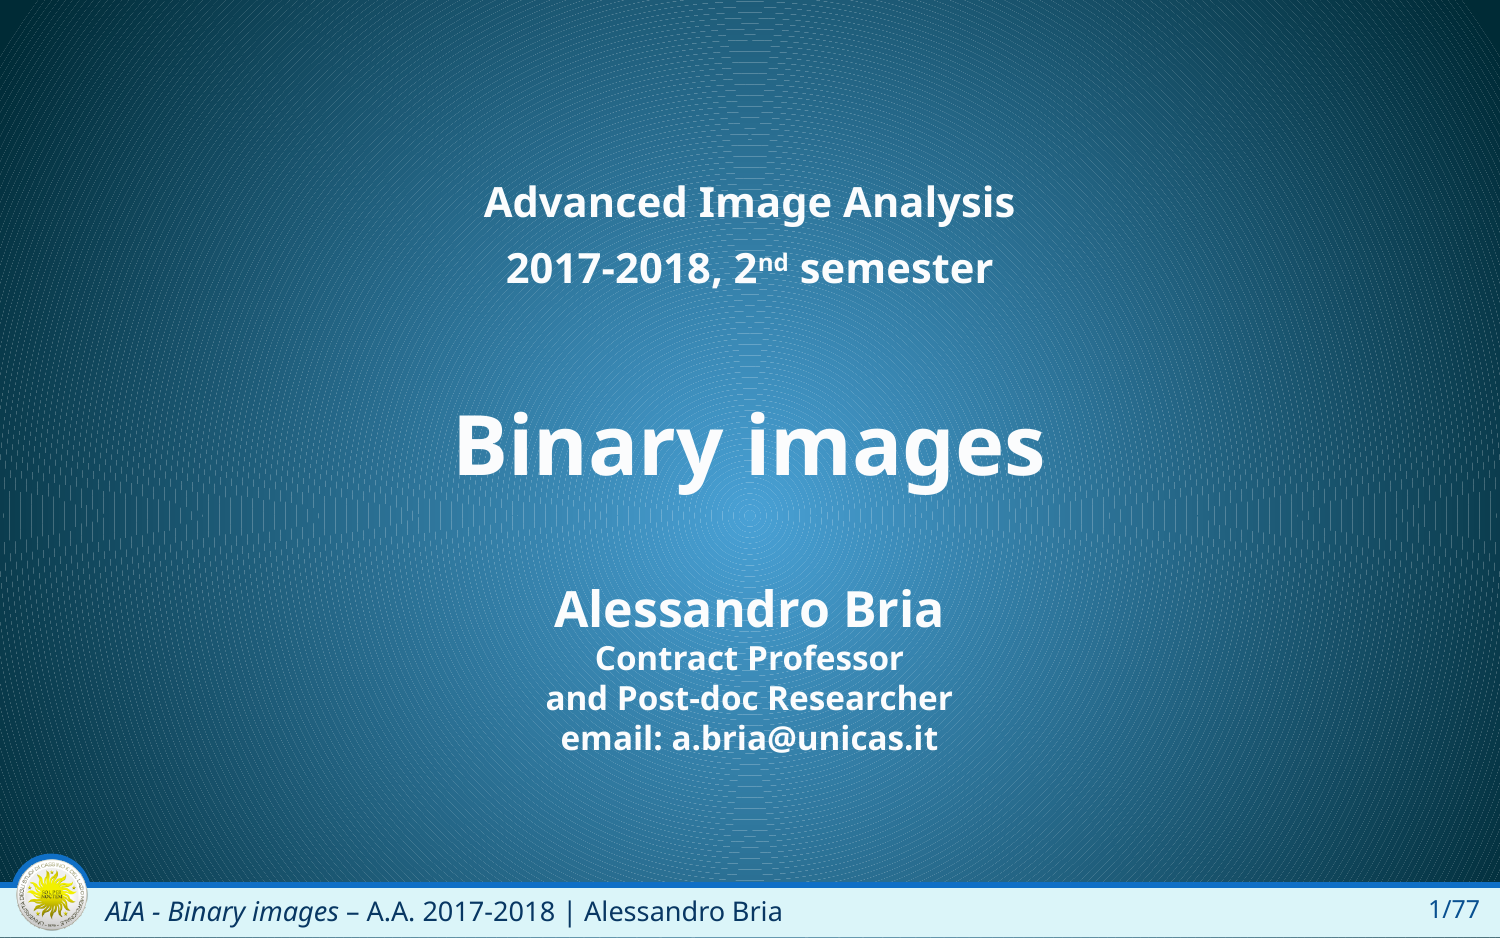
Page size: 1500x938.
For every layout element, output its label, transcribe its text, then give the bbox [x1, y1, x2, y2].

text_box Advanced Image Analysis 2017-2018, 2nd semester Binary images Alessandro Bria Contract Professor and Post-doc Researcher email: a.bria@unicas.it [73, 50, 1437, 882]
picture [15, 858, 88, 931]
